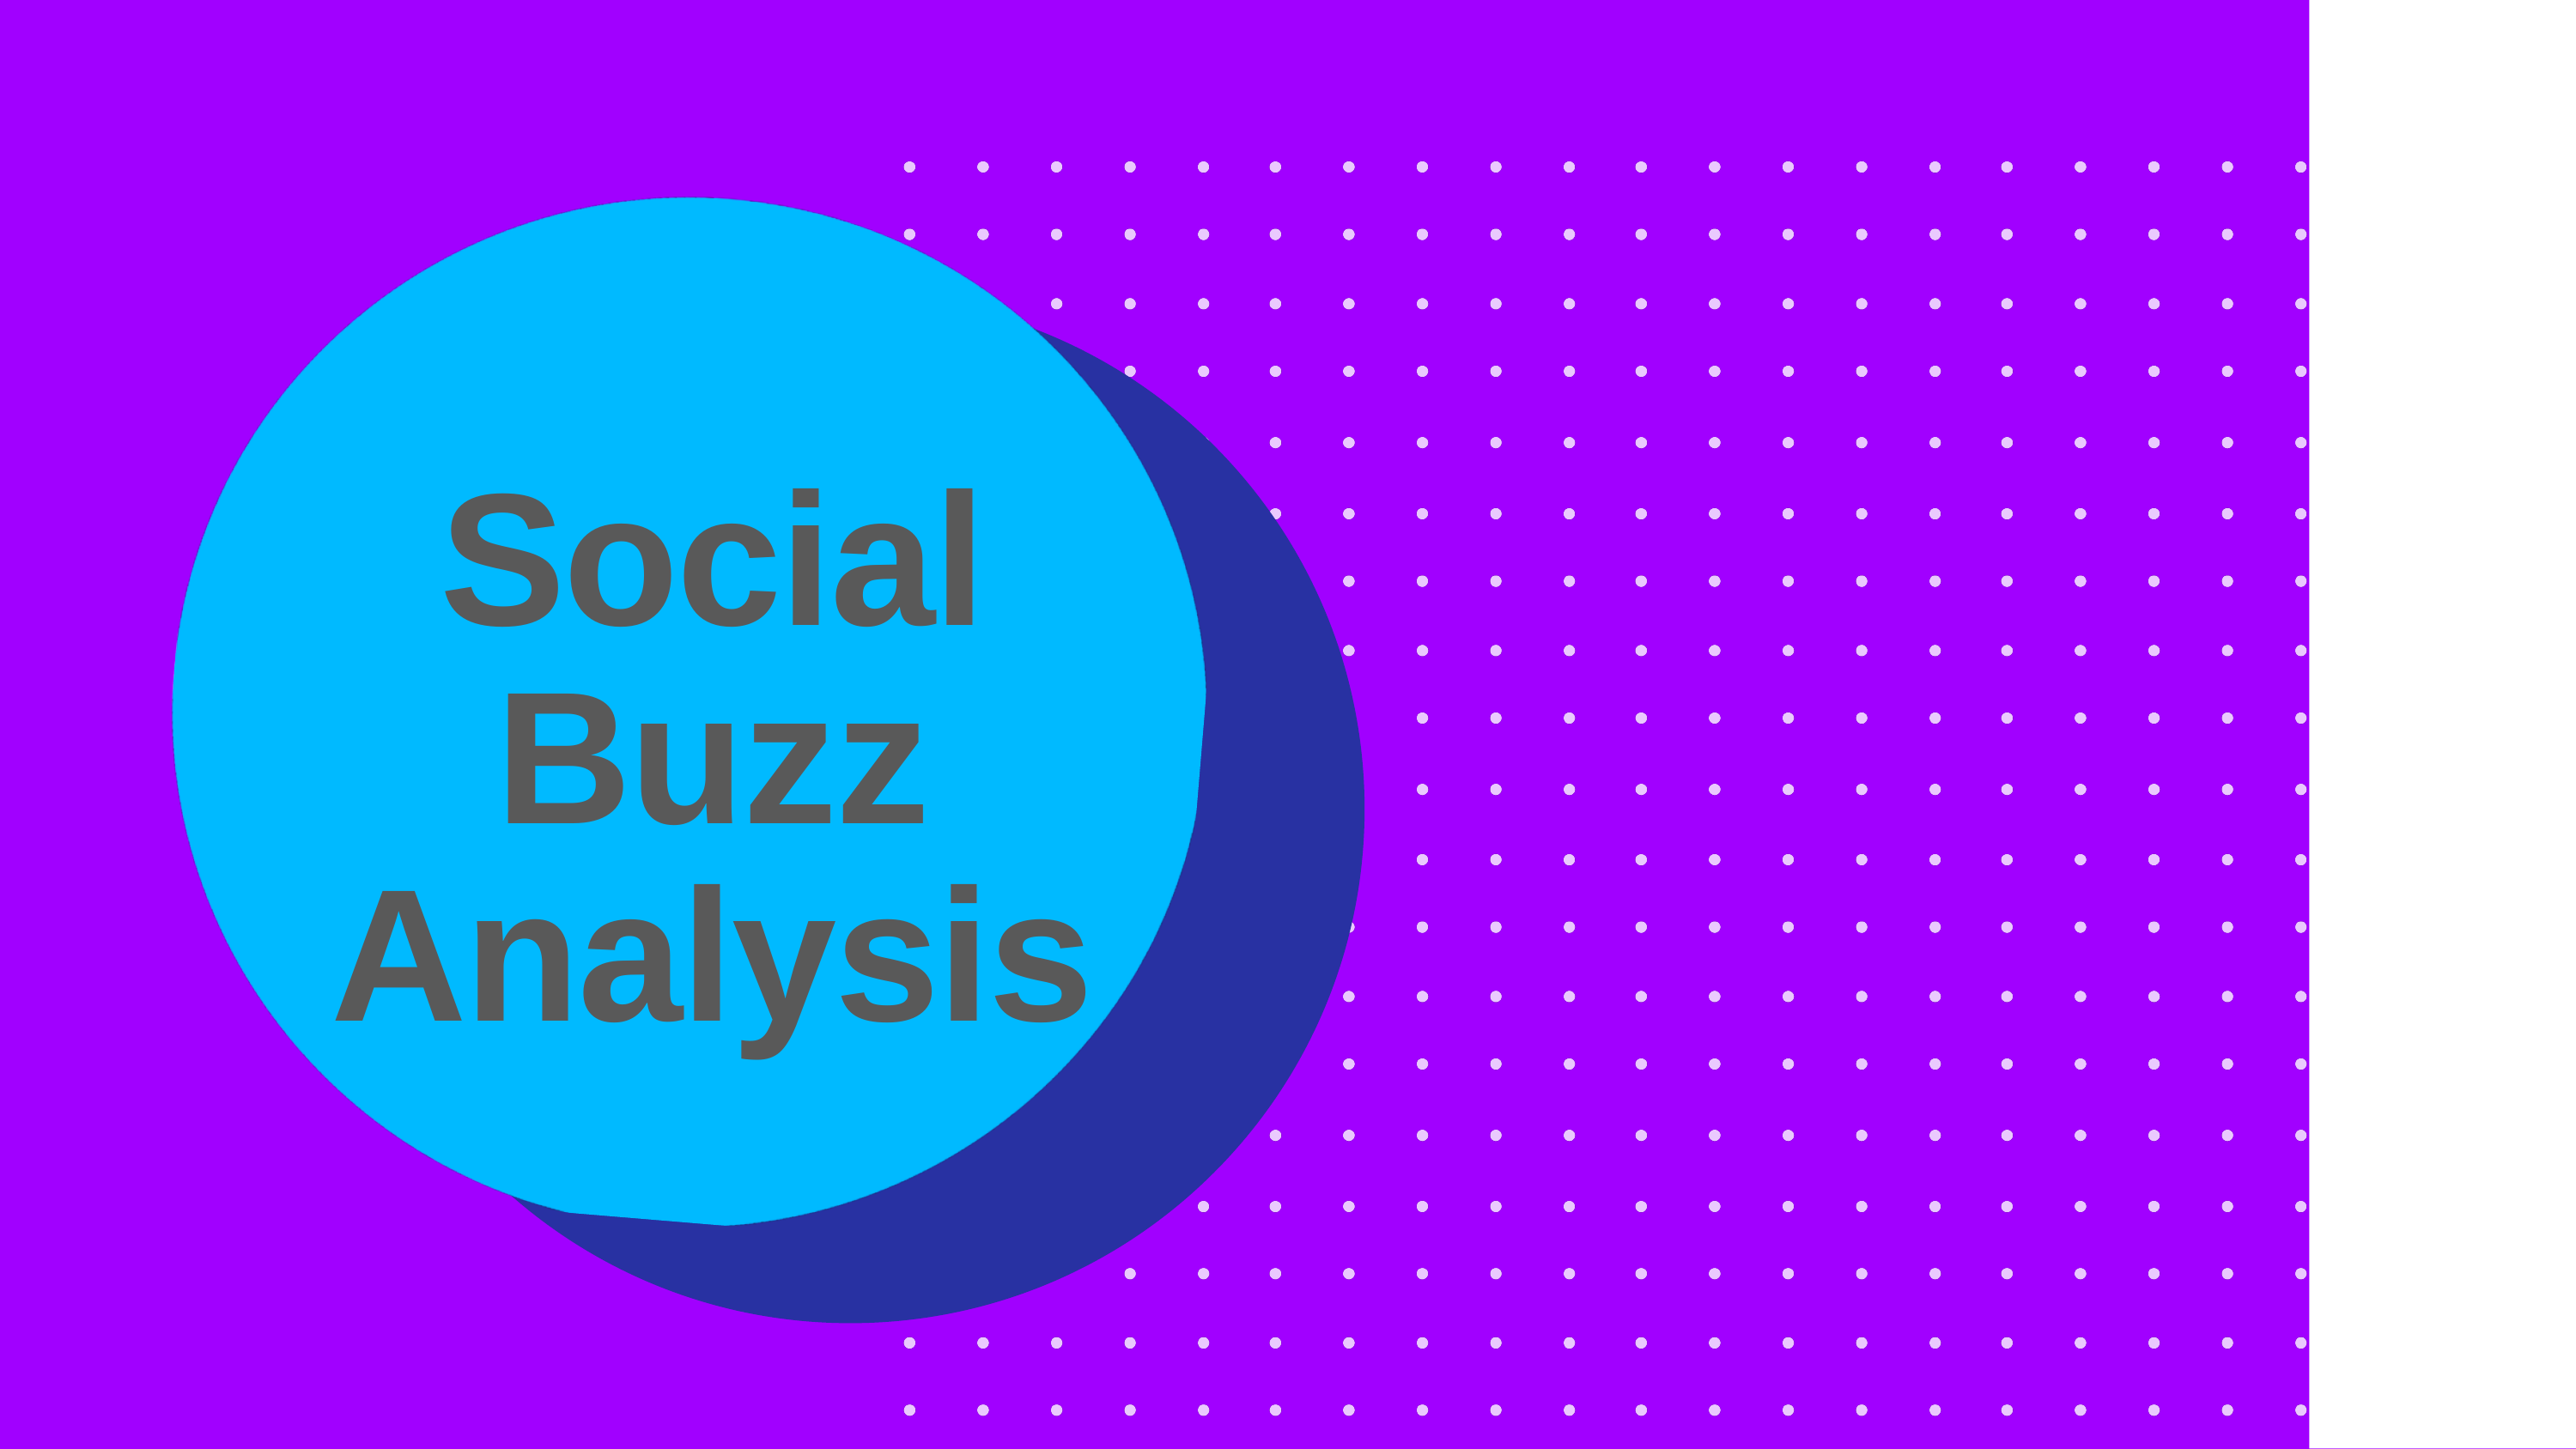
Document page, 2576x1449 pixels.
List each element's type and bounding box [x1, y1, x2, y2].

text_box [896, 156, 2312, 1449]
text_box [131, 151, 1365, 1324]
text_box [2309, 0, 2576, 1449]
